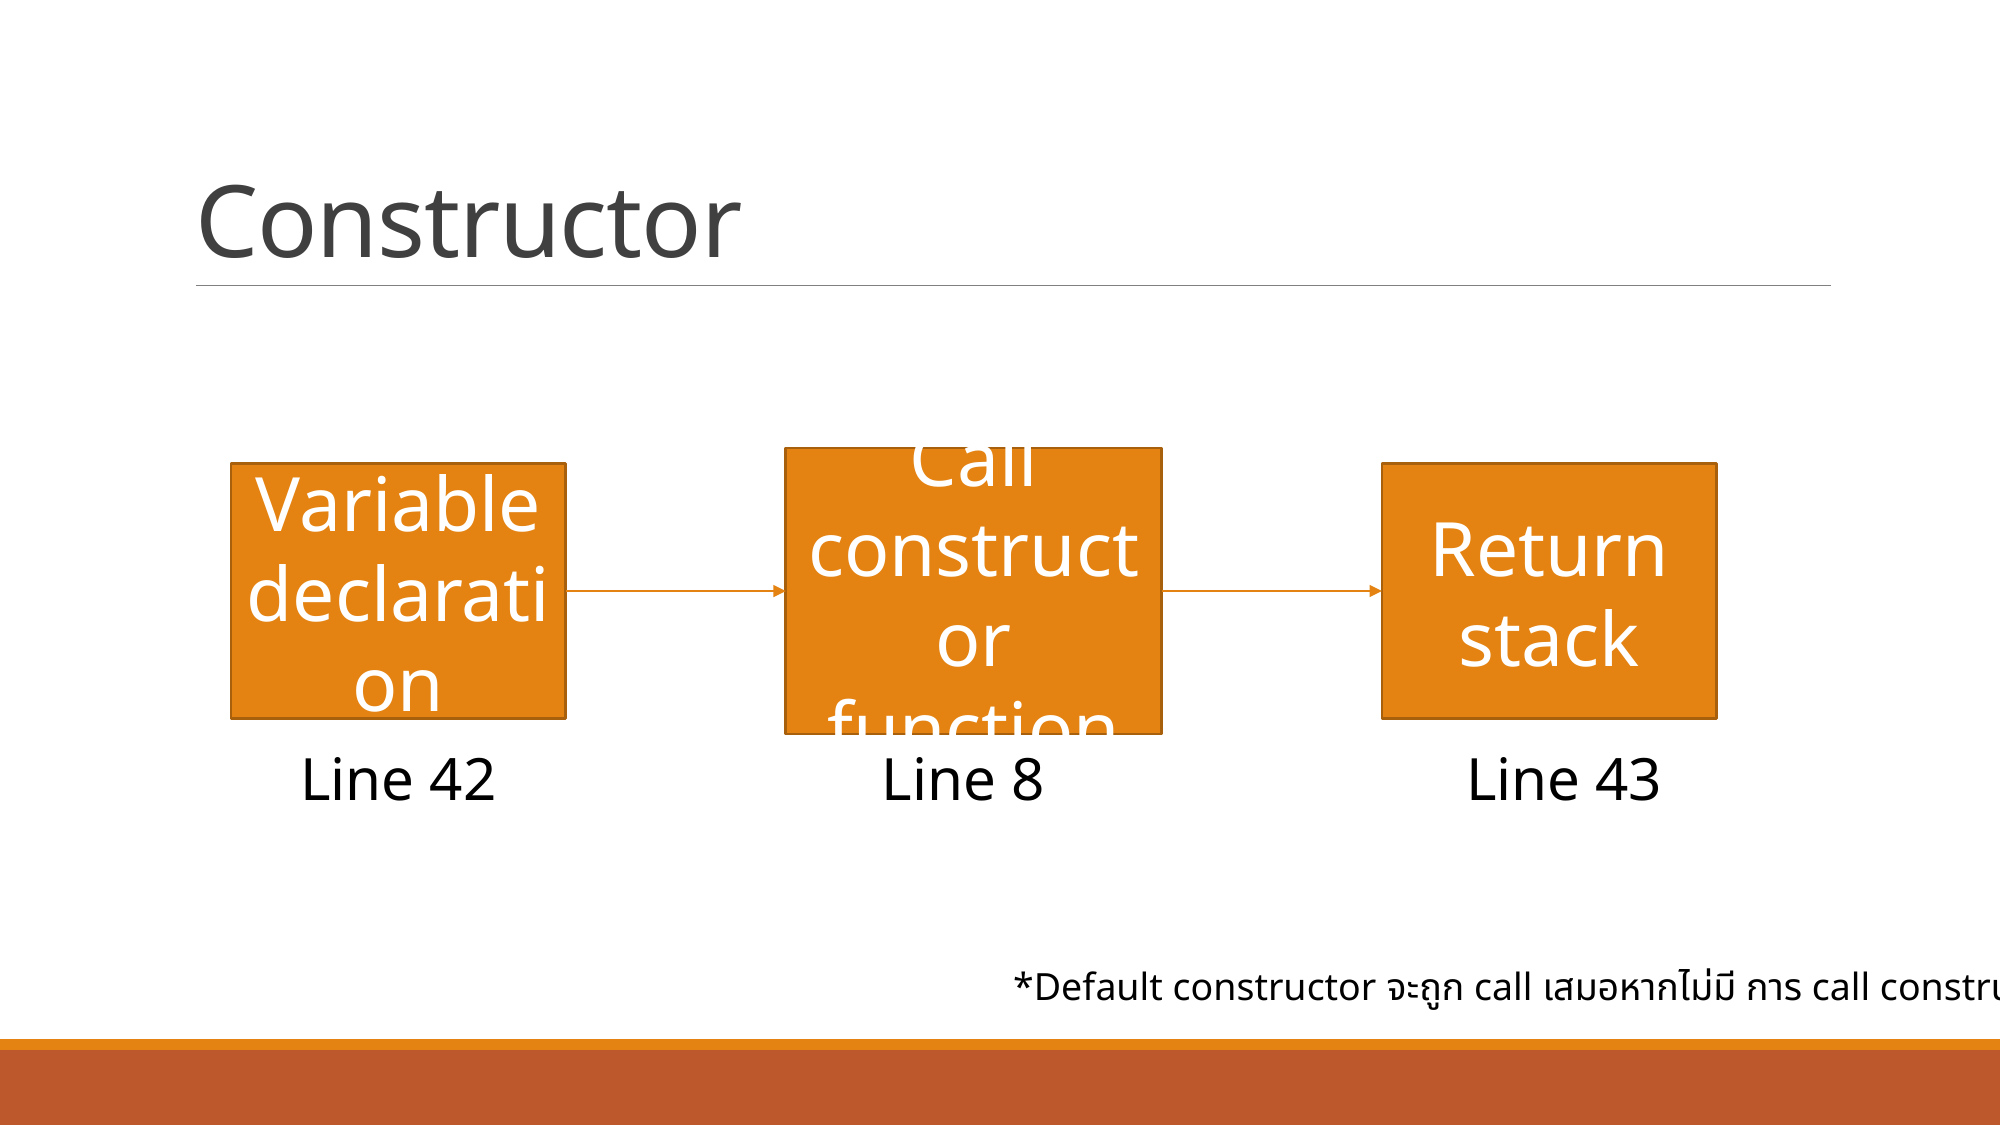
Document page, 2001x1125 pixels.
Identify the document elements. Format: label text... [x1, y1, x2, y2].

text_box Call constructor function [784, 447, 1163, 735]
text_box Line 8 [866, 734, 1060, 819]
text_box *Default constructor จะถูก call เสมอหากไม่มี การ call constructor อื่น [998, 955, 2000, 1061]
title Constructor [180, 47, 1830, 285]
text_box Line 43 [1451, 734, 1677, 819]
text_box Line 42 [285, 734, 512, 819]
text_box Variable declaration [230, 462, 567, 720]
text_box Return stack [1381, 462, 1718, 720]
